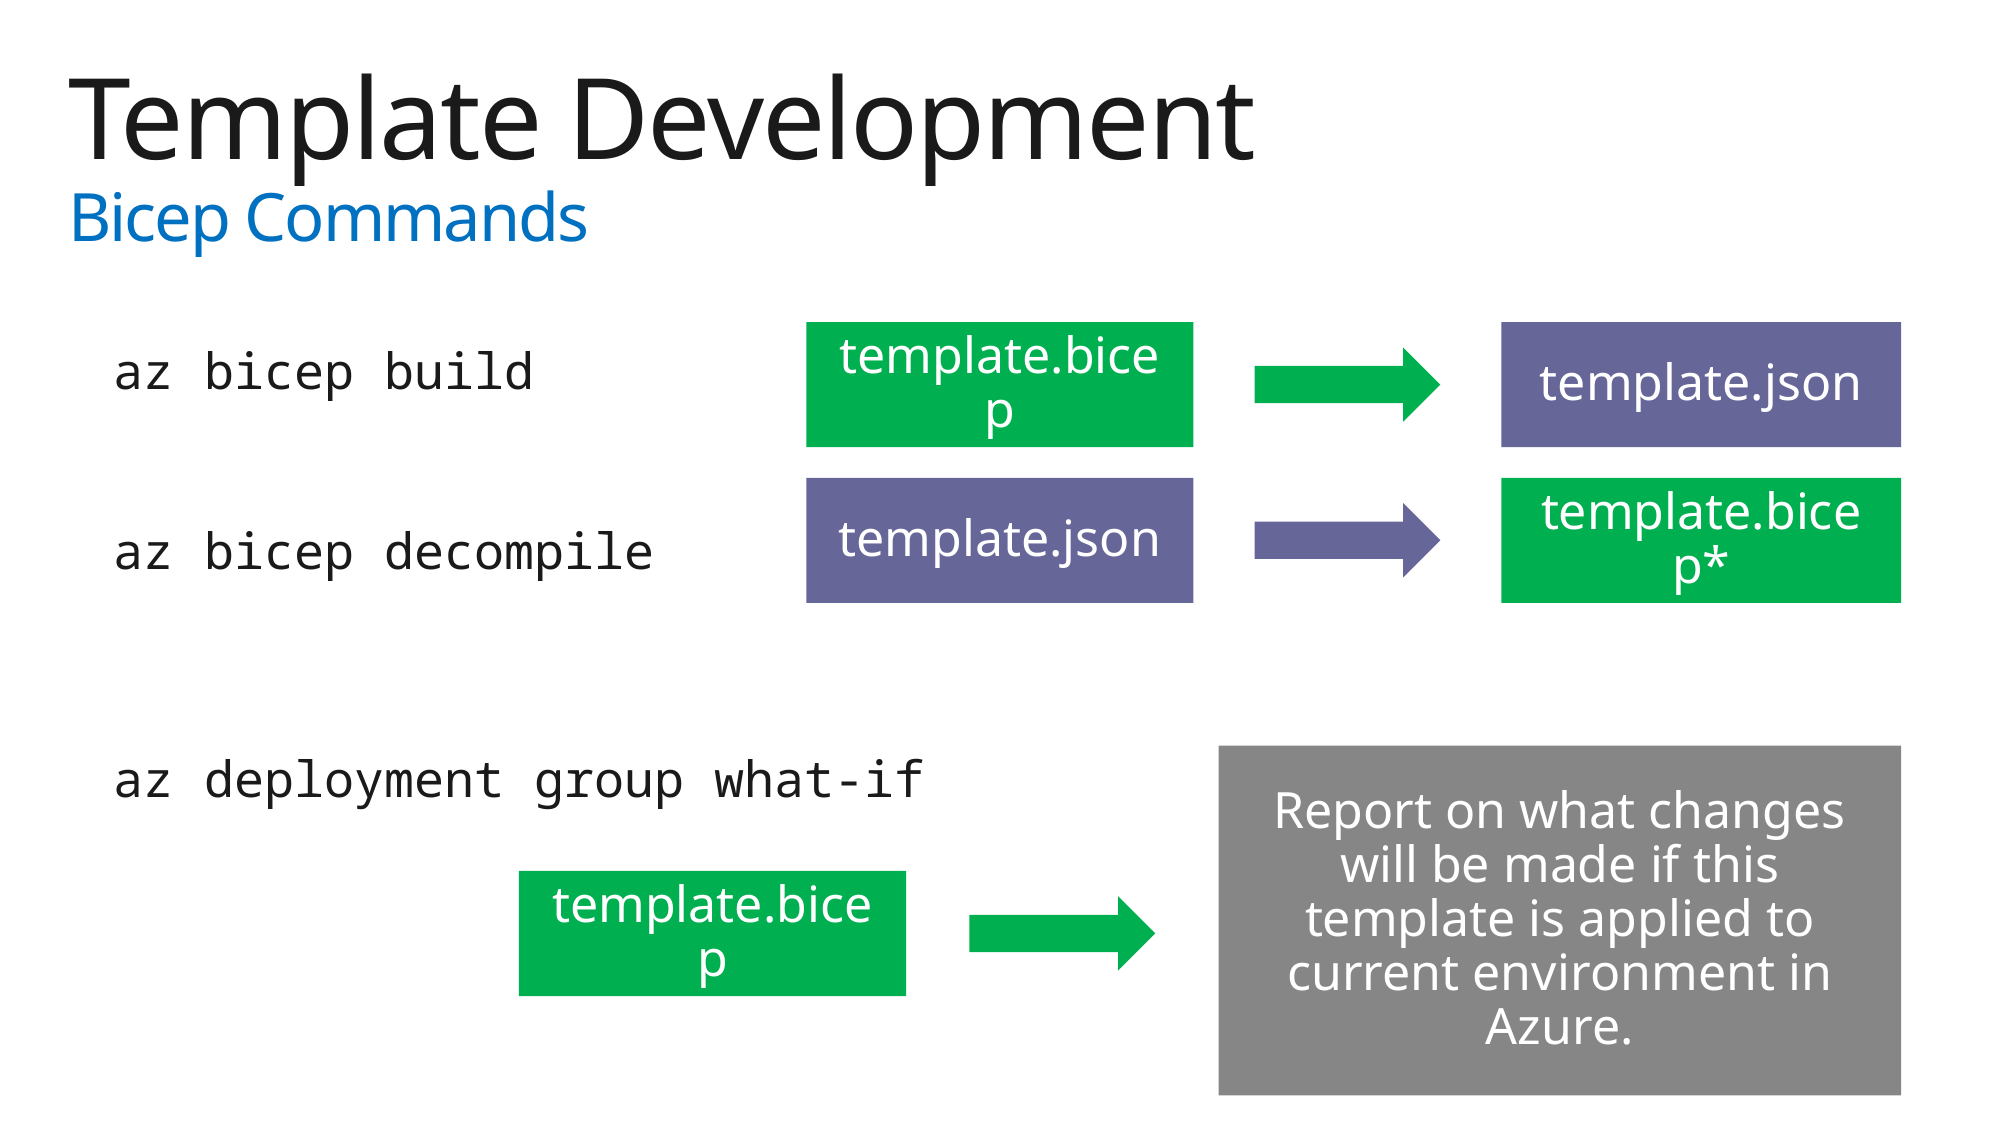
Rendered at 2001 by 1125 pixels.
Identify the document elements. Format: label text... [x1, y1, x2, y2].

title Template Development Bicep Commands [44, 47, 1957, 196]
text_box template.json [1501, 321, 1902, 448]
text_box az bicep build az bicep decompile az deployment group what-if [83, 321, 1063, 833]
text_box template.bicep [806, 321, 1194, 448]
text_box template.json [806, 477, 1194, 604]
text_box Report on what changes will be made if this template is applied to current environment in Azure. [1218, 745, 1902, 1096]
text_box template.bicep [518, 870, 907, 997]
text_box template.bicep* [1501, 477, 1902, 604]
text_box [1253, 346, 1441, 423]
text_box [1253, 502, 1441, 579]
text_box [968, 895, 1156, 972]
